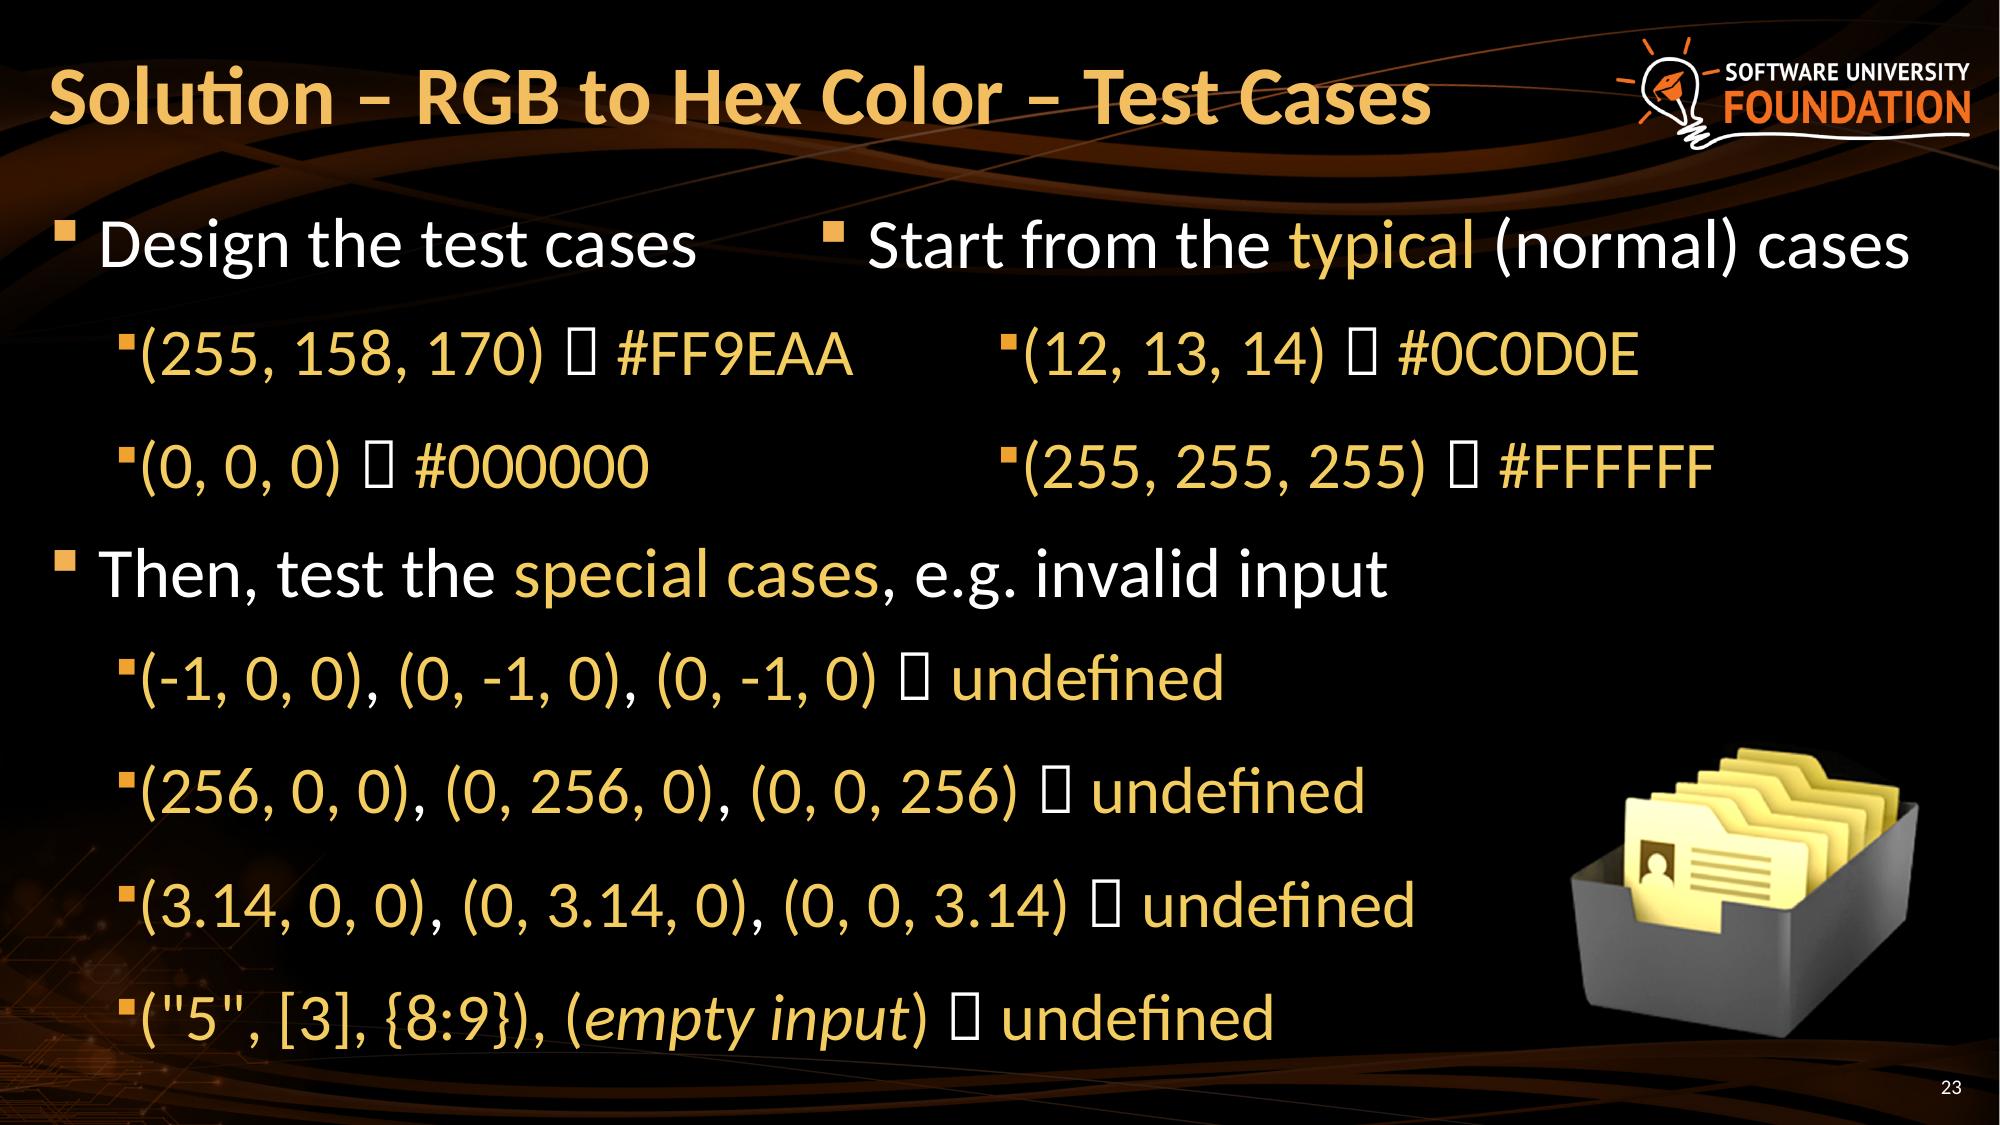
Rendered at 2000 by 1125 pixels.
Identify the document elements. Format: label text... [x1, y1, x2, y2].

text_box Start from the typical (normal) cases [799, 183, 1968, 295]
text_box (0, 0, 0)  #000000 [99, 406, 963, 510]
text_box (255, 255, 255)  #FFFFFF [981, 406, 1820, 510]
text_box (12, 13, 14)  #0C0D0E [981, 295, 1820, 397]
text_box (3.14, 0, 0), (0, 3.14, 0), (0, 0, 3.14)  undefined [99, 845, 1562, 949]
list Design the test cases [31, 182, 825, 294]
text_box Then, test the special cases, e.g. invalid input [30, 512, 1938, 624]
text_box (255, 158, 170)  #FF9EAA [99, 293, 963, 397]
text_box (256, 0, 0), (0, 256, 0), (0, 0, 256)  undefined [99, 731, 1875, 835]
slide_number 23 [1897, 1070, 1968, 1103]
text_box (-1, 0, 0), (0, -1, 0), (0, -1, 0)  undefined [99, 624, 1875, 721]
picture [0, 0, 2000, 1125]
text_box ("5", [3], {8:9}), (empty input)  undefined [99, 958, 1875, 1061]
title Solution – RGB to Hex Color – Test Cases [30, 6, 1602, 189]
